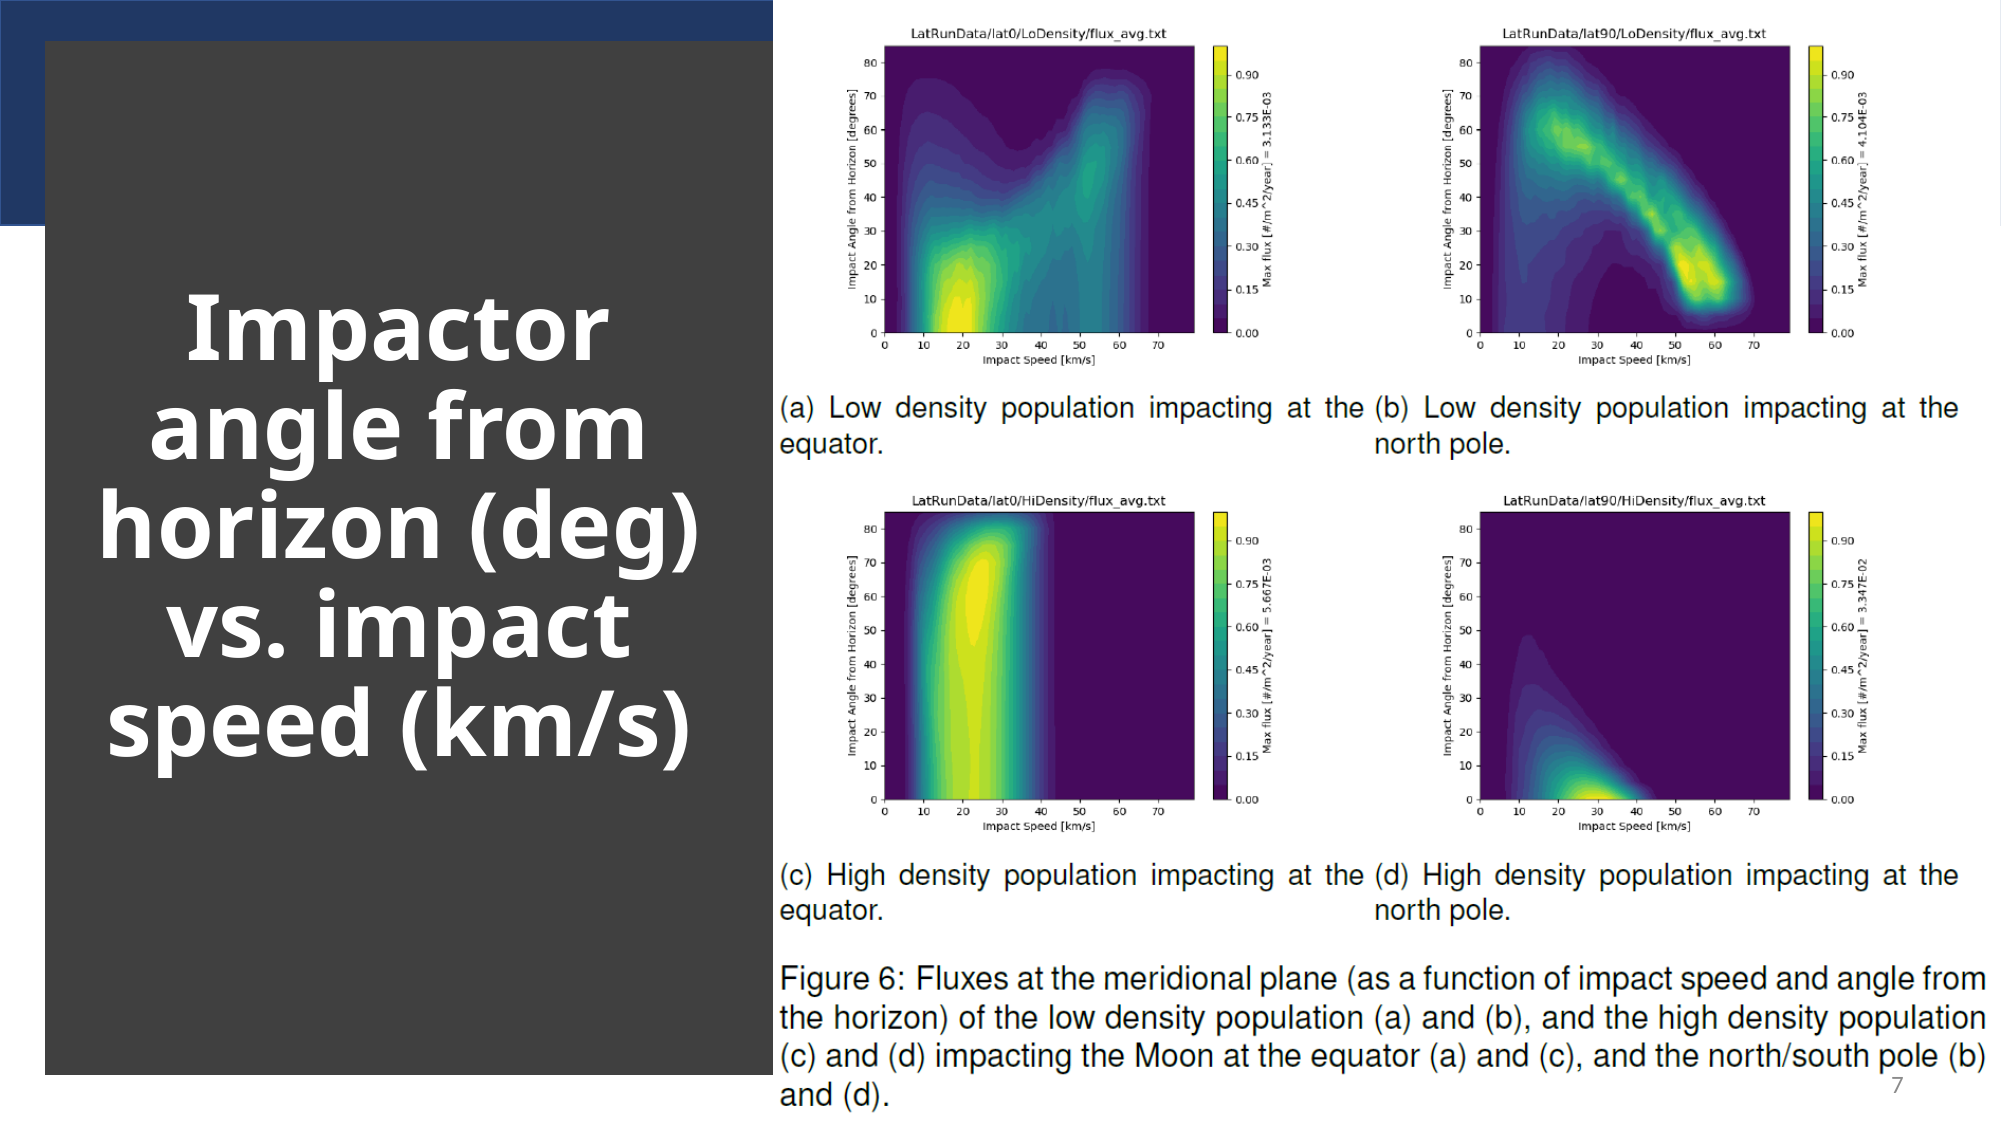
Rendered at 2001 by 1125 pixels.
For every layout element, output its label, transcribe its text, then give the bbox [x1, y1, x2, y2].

picture [773, 0, 2000, 1125]
title Impactor angle from horizon (deg) vs. impact speed (km/s) [55, 121, 743, 936]
text_box [54, 50, 767, 1066]
